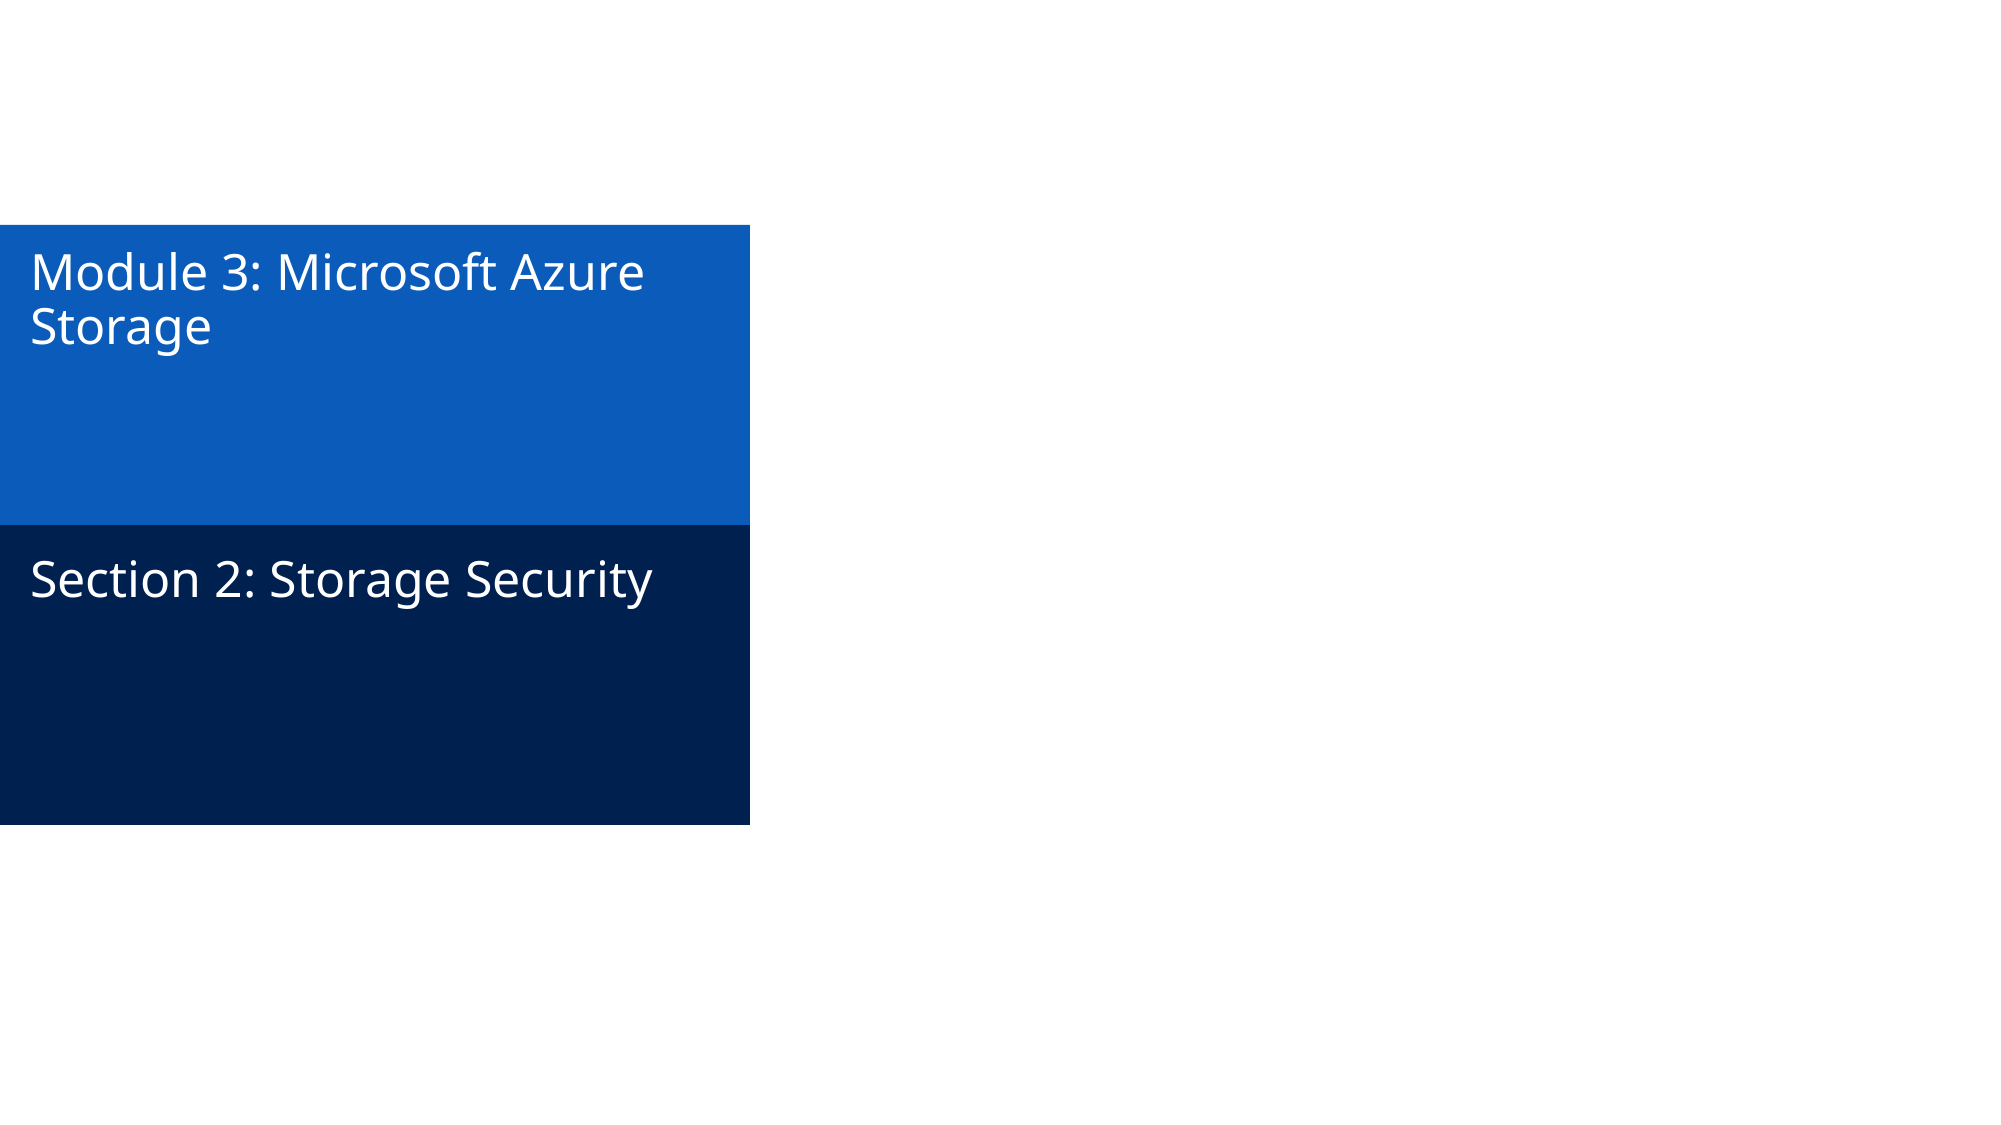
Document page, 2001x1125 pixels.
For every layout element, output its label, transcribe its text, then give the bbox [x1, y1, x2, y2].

title Module 3: Microsoft Azure Storage [0, 224, 750, 525]
list Section 2: Storage Security [0, 525, 750, 825]
